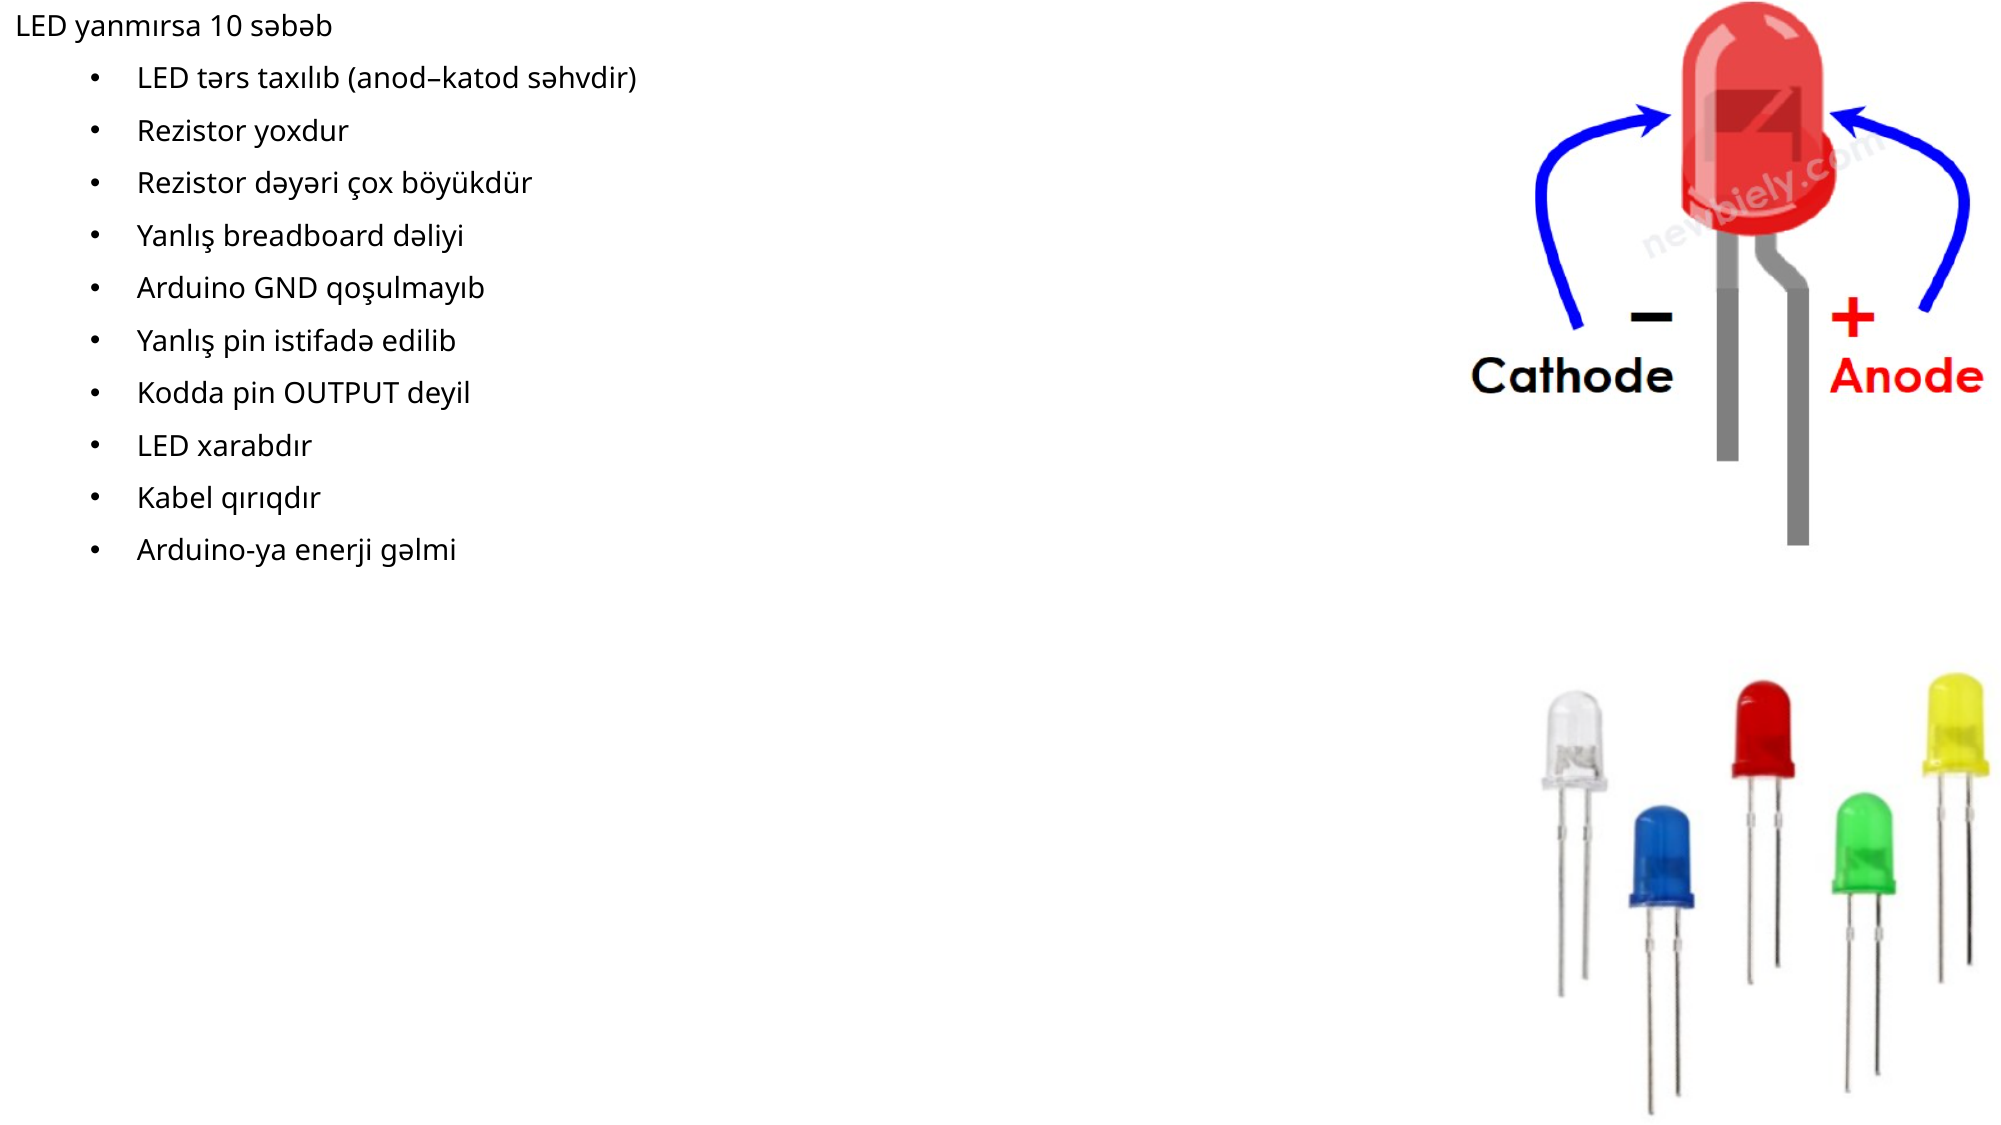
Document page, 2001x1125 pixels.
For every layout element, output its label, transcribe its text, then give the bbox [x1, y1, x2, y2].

picture [1467, 0, 2000, 555]
picture [1531, 640, 2000, 1125]
text_box LED yanmırsa 10 səbəb LED tərs taxılıb (anod–katod səhvdir) Rezistor yoxdur Rezistor dəyəri çox böyükdür Yanlış breadboard dəliyi Arduino GND qoşulmayıb Yanlış pin istifadə edilib Kodda pin OUTPUT deyil LED xarabdır Kabel qırıqdır Arduino-ya enerji gəlmi [0, 0, 2000, 644]
